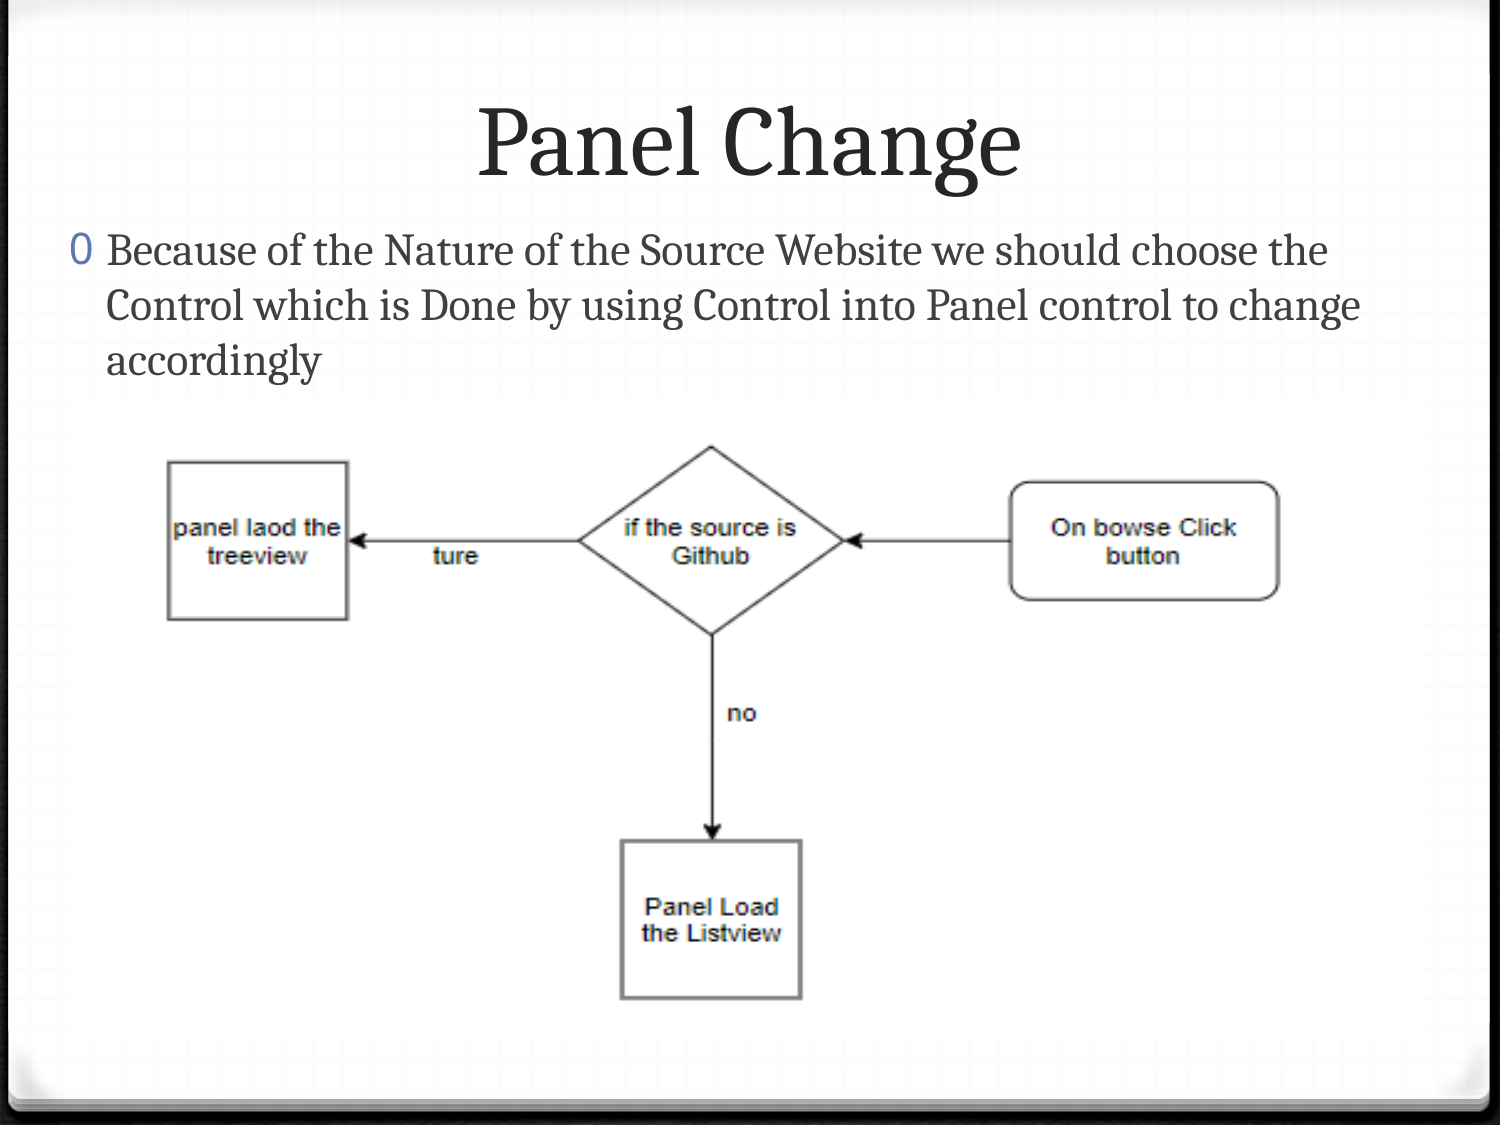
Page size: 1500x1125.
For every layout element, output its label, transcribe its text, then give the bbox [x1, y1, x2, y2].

picture [0, 0, 1500, 1125]
title Panel Change [90, 71, 1410, 200]
list Because of the Nature of the Source Website we should choose the Control which is Done by using Control into Panel control to change accordingly [0, 212, 1488, 983]
